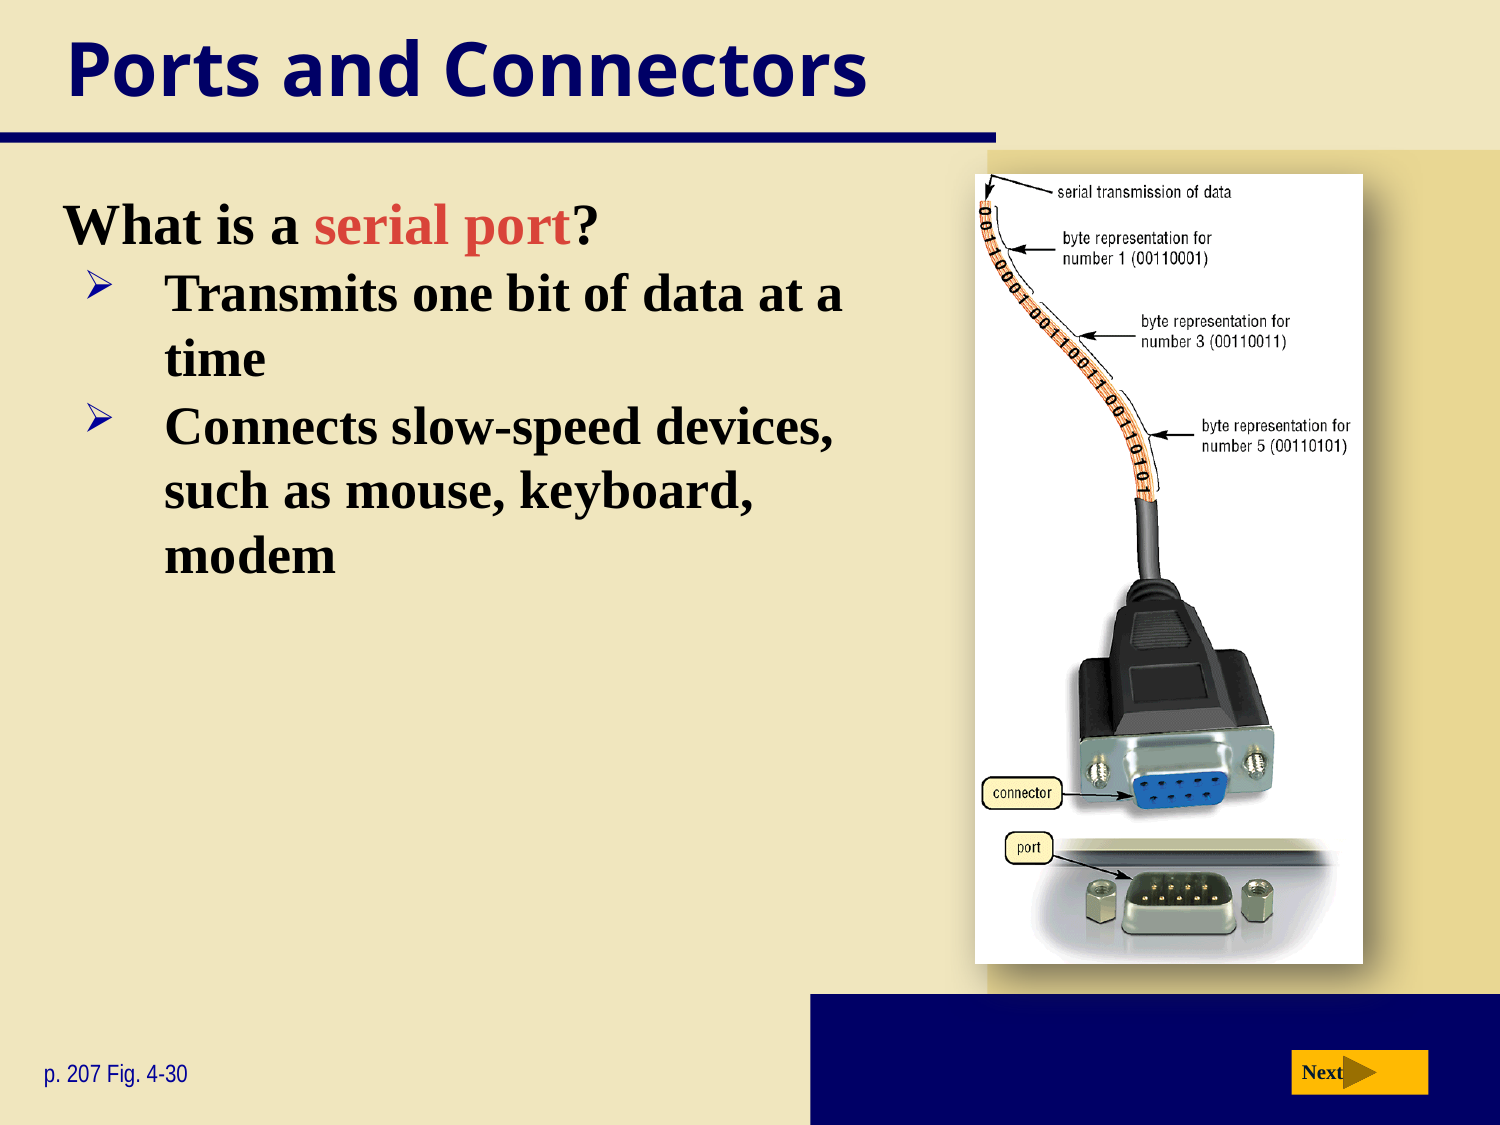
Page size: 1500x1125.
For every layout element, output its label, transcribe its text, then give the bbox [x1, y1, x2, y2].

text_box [1286, 1049, 1429, 1095]
title Ports and Connectors [49, 0, 1459, 133]
text_box p. 207 Fig. 4-30 [29, 1050, 284, 1095]
picture [974, 174, 1363, 964]
list What is a serial port? [47, 178, 886, 326]
text_box Transmits one bit of data at a time Connects slow-speed devices, such as mouse, keyboard, modem [49, 249, 888, 1031]
